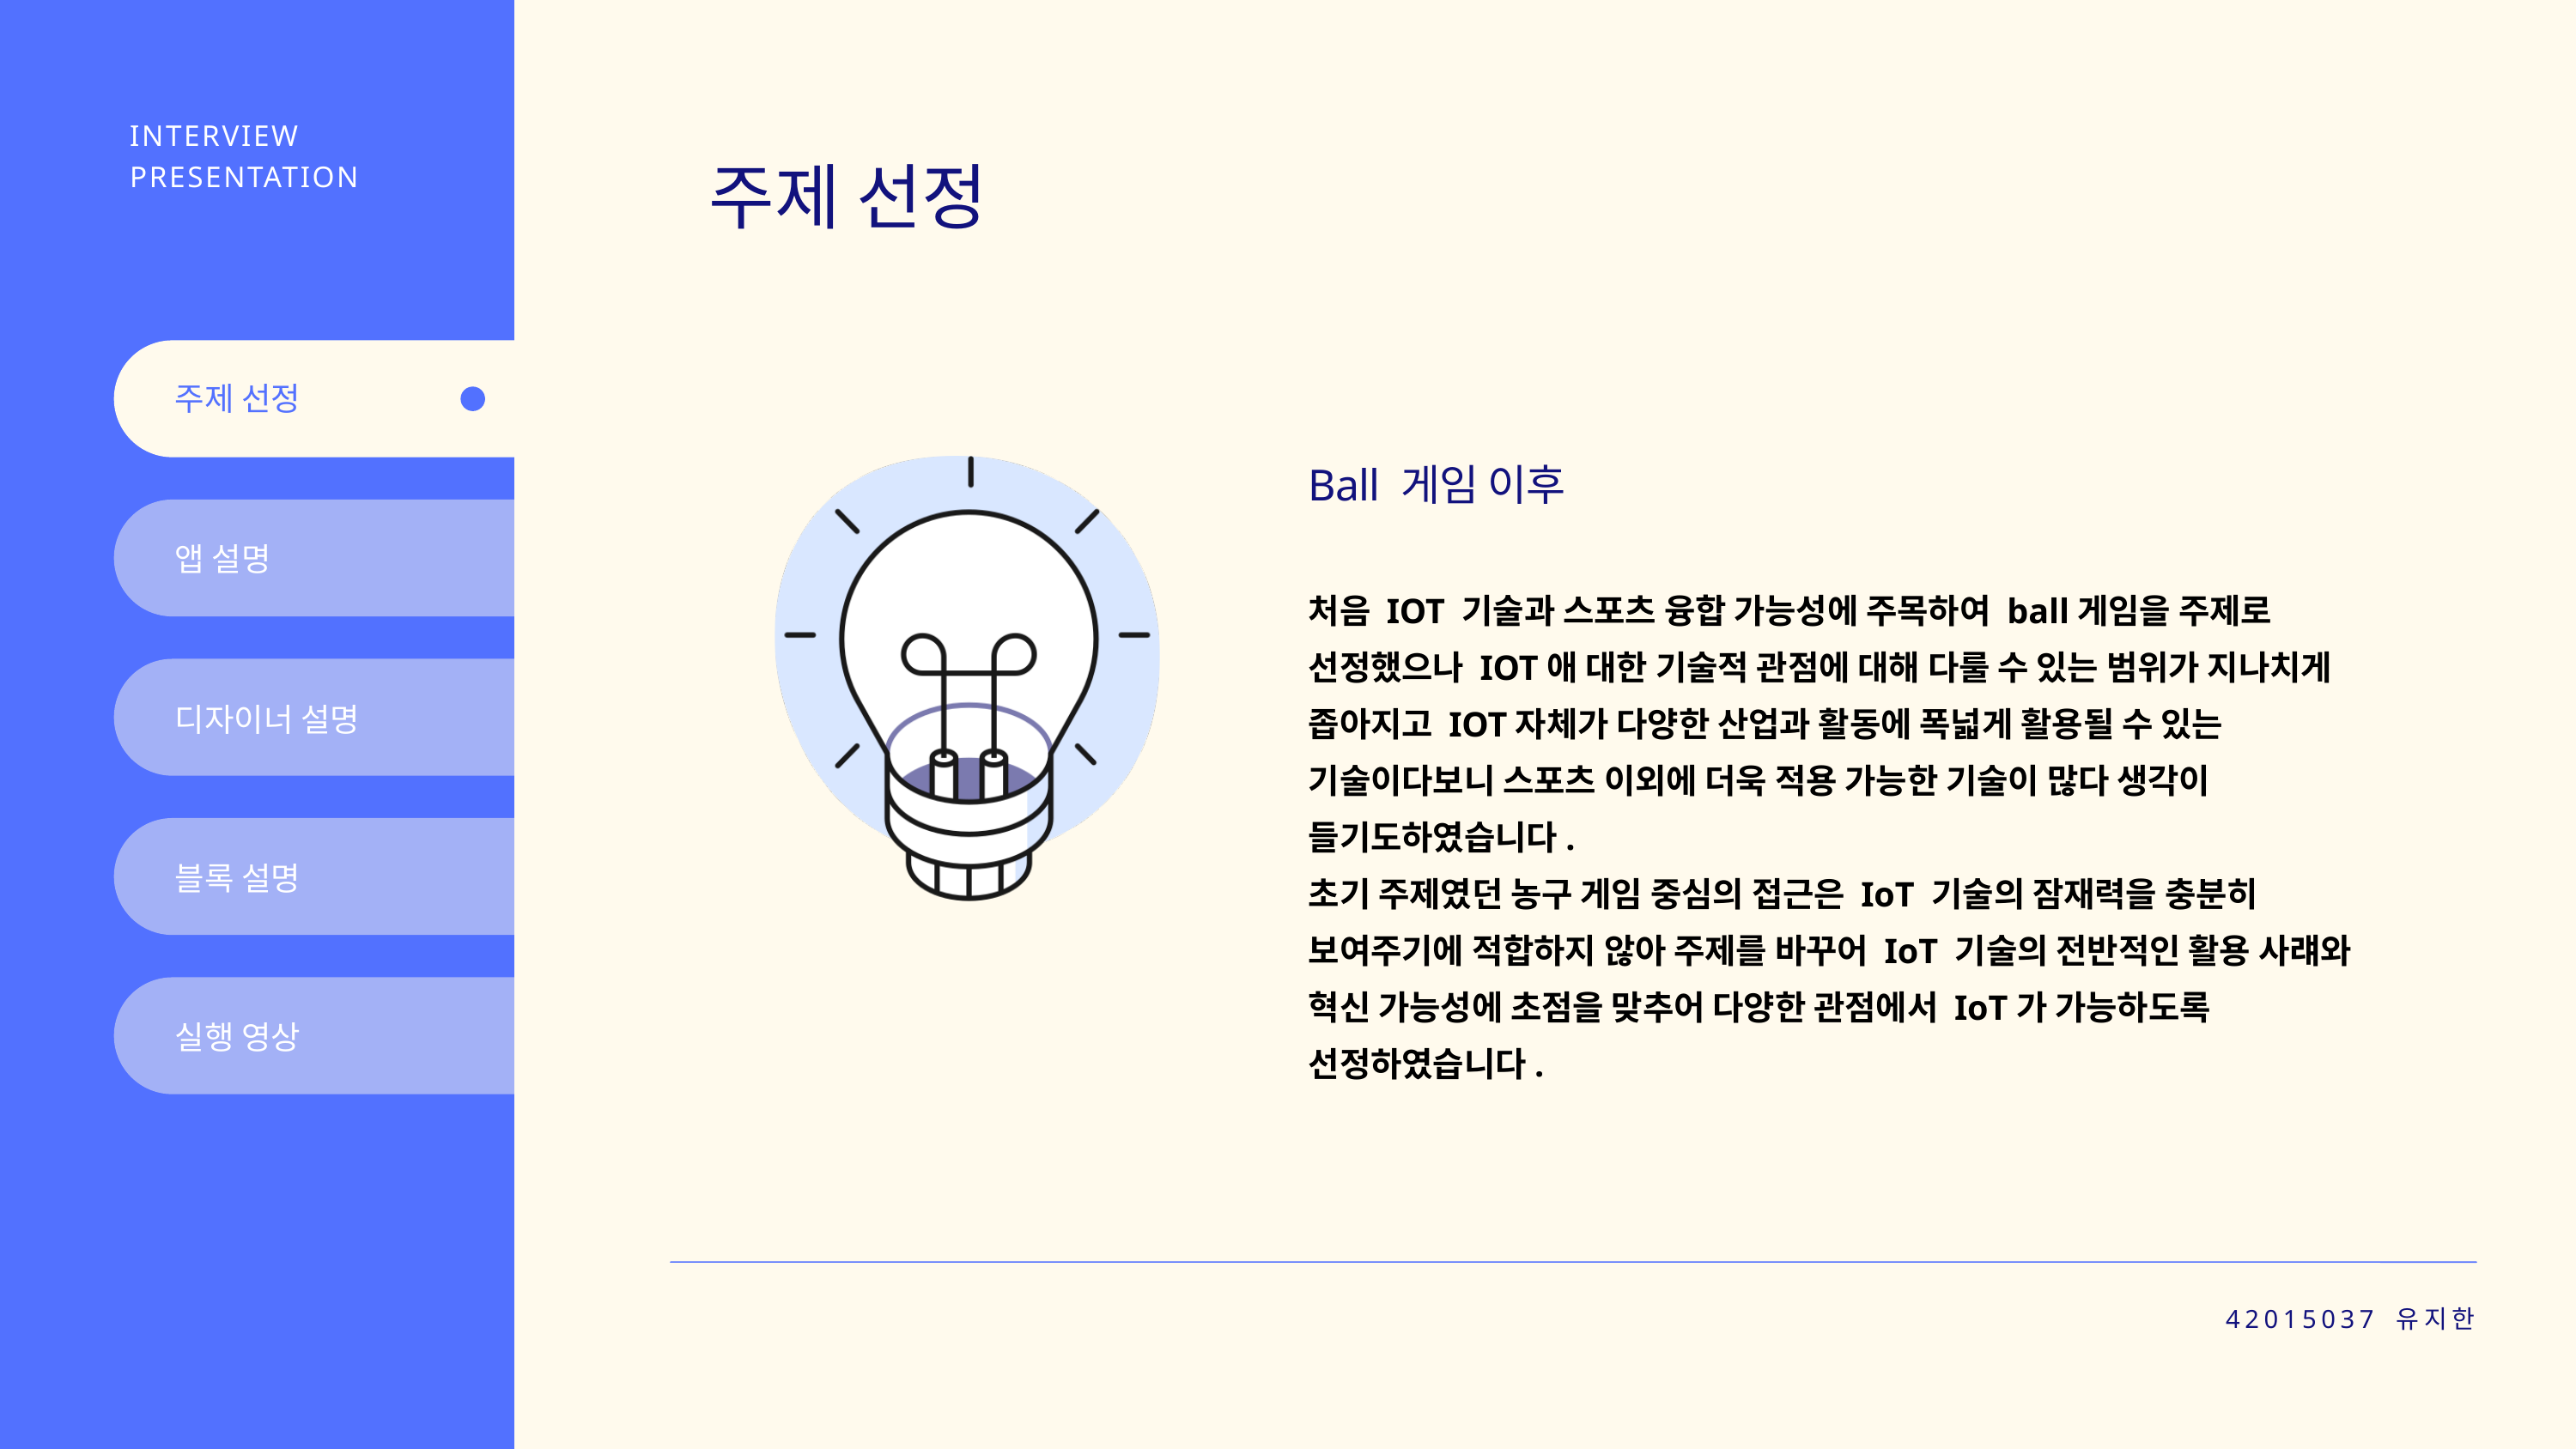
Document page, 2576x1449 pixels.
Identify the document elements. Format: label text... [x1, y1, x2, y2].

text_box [113, 817, 574, 936]
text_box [0, 0, 515, 1449]
text_box [775, 456, 1160, 901]
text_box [113, 658, 574, 776]
text_box 처음 IOT 기술과 스포츠 융합 가능성에 주목하여 ball게임을 주제로 선정했으나 IOT애 대한 기술적 관점에 대해 다룰 수 있는 범위가 지나치게 좁아지고 IOT자체가 다양한 산업과 활동에 폭넓게 활용될 수 있는 기술이다보니 스포츠 이외에 더욱 적용 가능한 기술이 많다 생각이 들기도하였습니다. 초기 주제였던 농구 게임 중심의 접근은 IoT 기술의 잠재력을 충분히 보여주기에 적합하지 않아 주제를 바꾸어 IoT 기술의 전반적인 활용 사럐와 혁신 가능성에 초점을 맞추어 다양한 관점에서 IoT가 가능하도록 선정하였습니다. [1308, 573, 2354, 1084]
text_box Ball 게임 이후 [1308, 449, 2477, 510]
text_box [113, 499, 574, 617]
text_box 42015037 유지한 [2040, 1303, 2476, 1334]
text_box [113, 340, 574, 458]
text_box 주제 선정 [708, 152, 1868, 239]
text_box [113, 977, 574, 1094]
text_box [460, 386, 486, 412]
